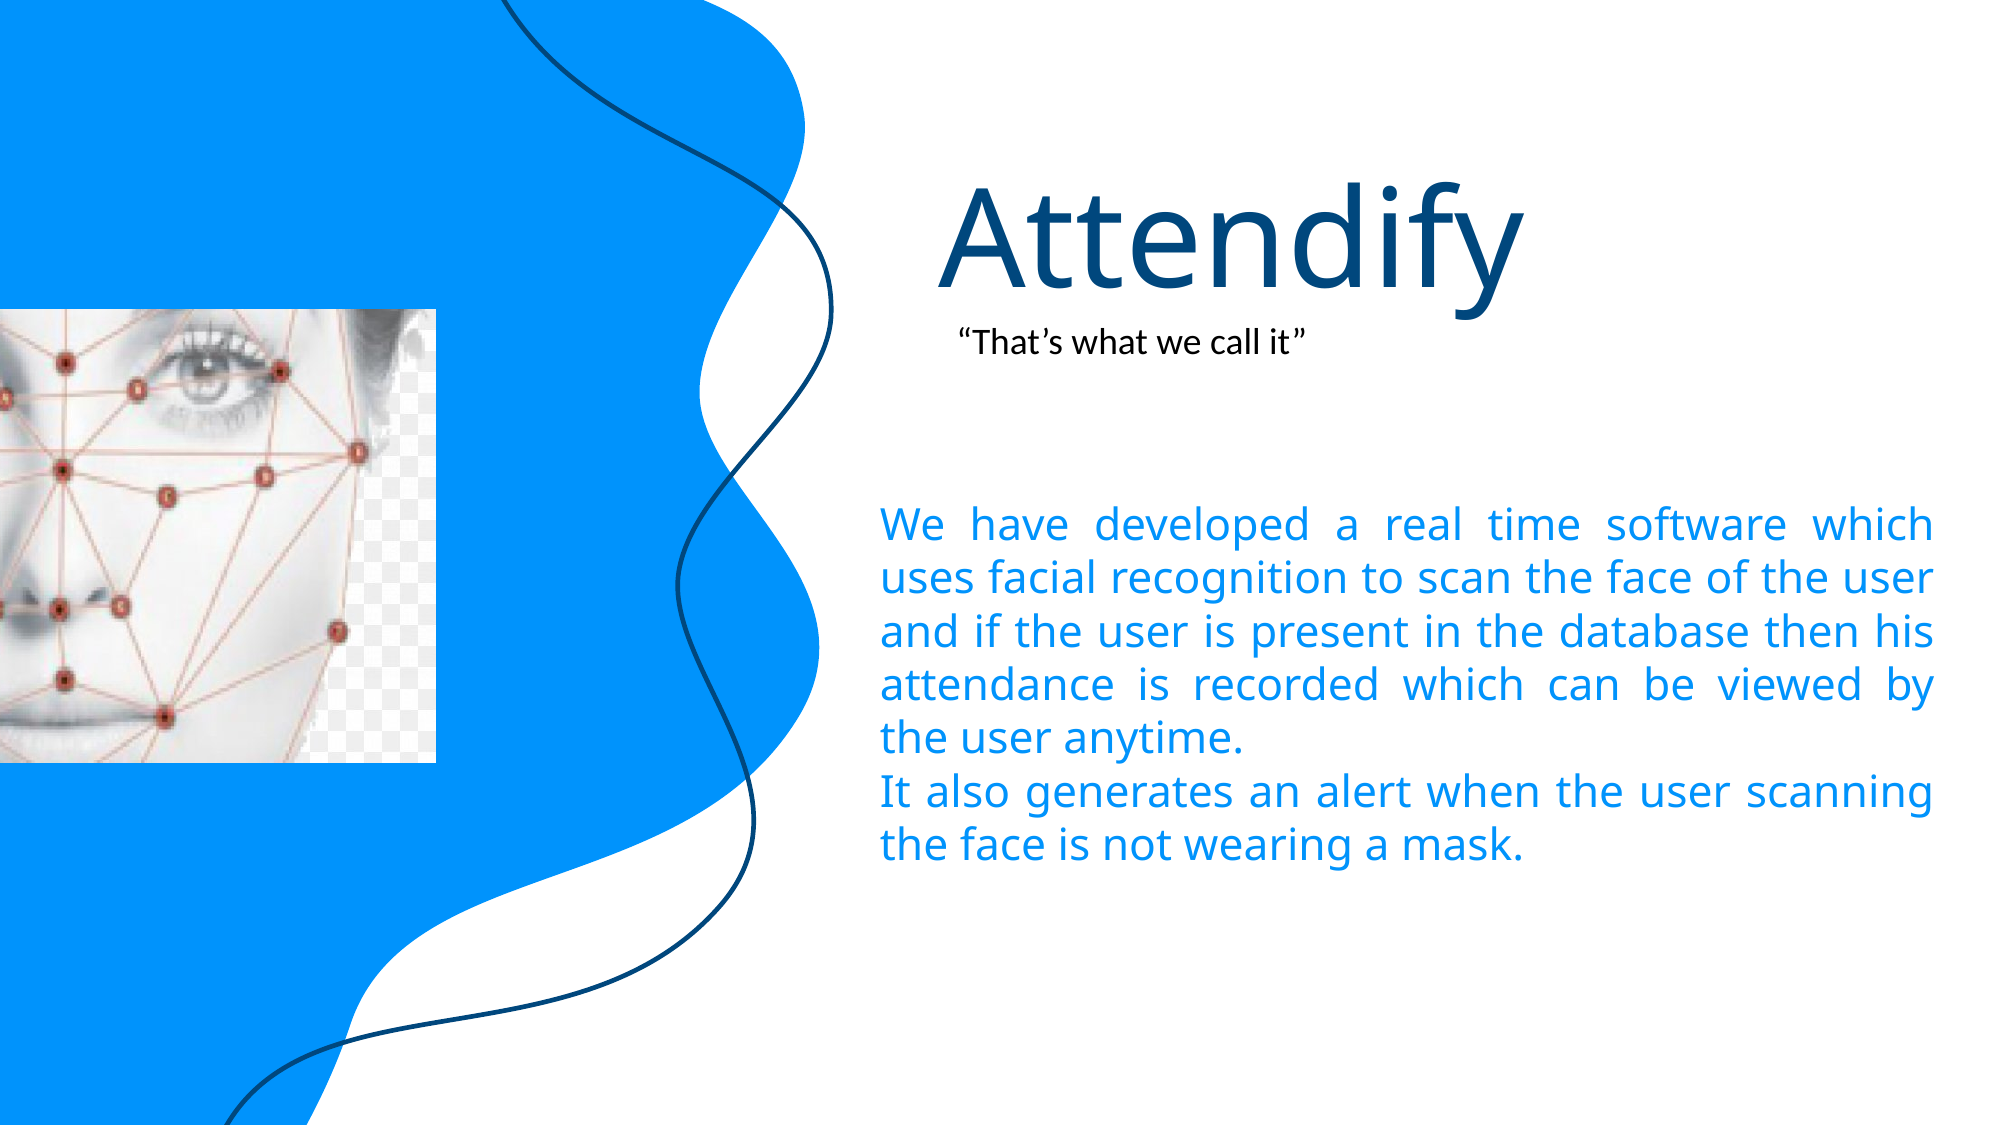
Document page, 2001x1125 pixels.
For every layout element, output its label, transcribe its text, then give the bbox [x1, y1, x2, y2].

title Attendify [918, 160, 1785, 326]
picture [0, 309, 436, 763]
subtitle We have developed a real time software which uses facial recognition to scan the face of the user and if the user is present in the database then his attendance is recorded which can be viewed by the user anytime. It also generates an alert when the user scanning the face is not wearing a mask. [860, 475, 1957, 896]
text_box “That’s what we call it” [941, 309, 1338, 370]
